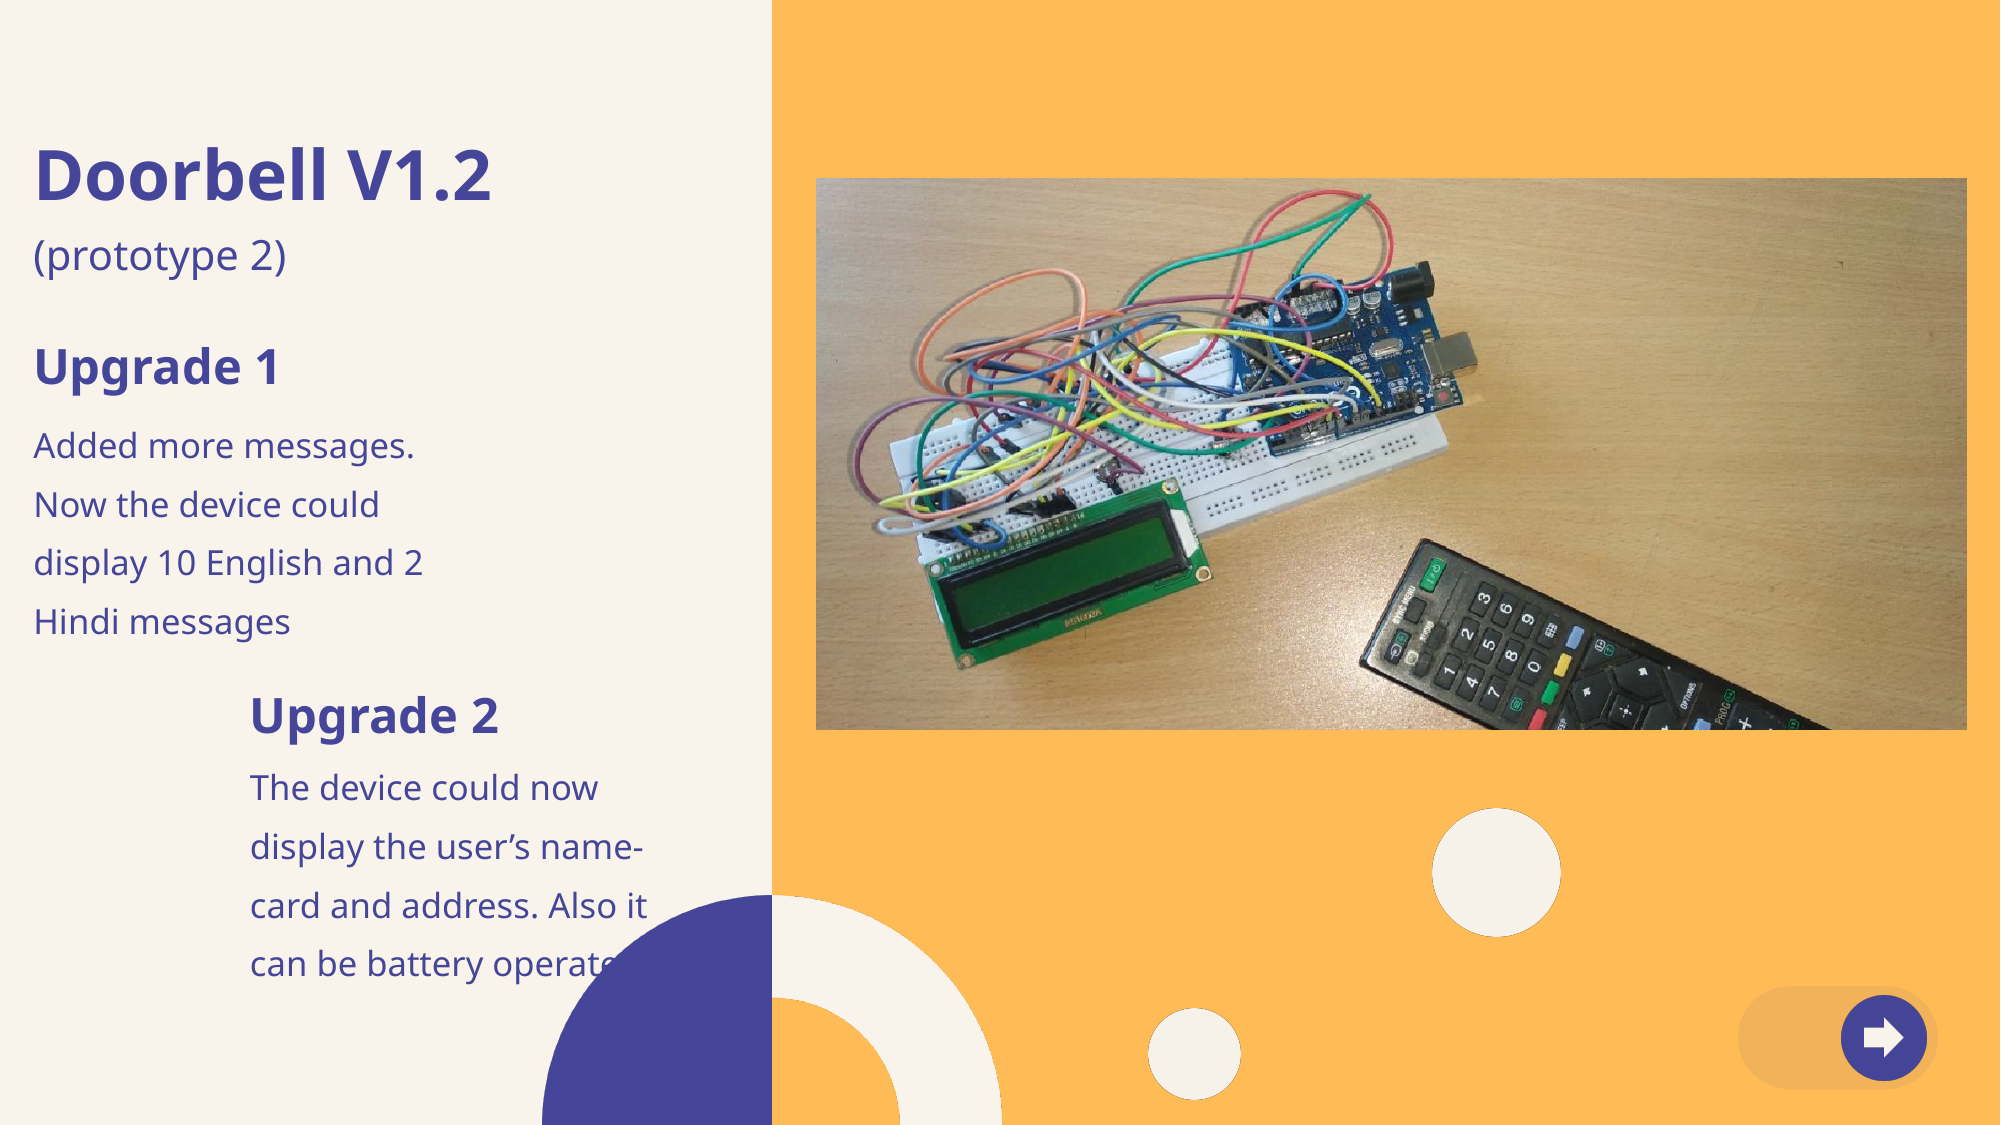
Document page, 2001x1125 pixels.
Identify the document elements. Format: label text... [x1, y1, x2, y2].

picture [1432, 808, 1561, 937]
picture [816, 178, 1967, 731]
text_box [249, 669, 688, 948]
text_box [0, 0, 772, 1125]
text_box Doorbell V1.2 (prototype 2) [33, 106, 730, 279]
picture [541, 894, 1003, 1125]
picture [1148, 1007, 1241, 1100]
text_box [32, 320, 471, 606]
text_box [1737, 985, 1939, 1090]
